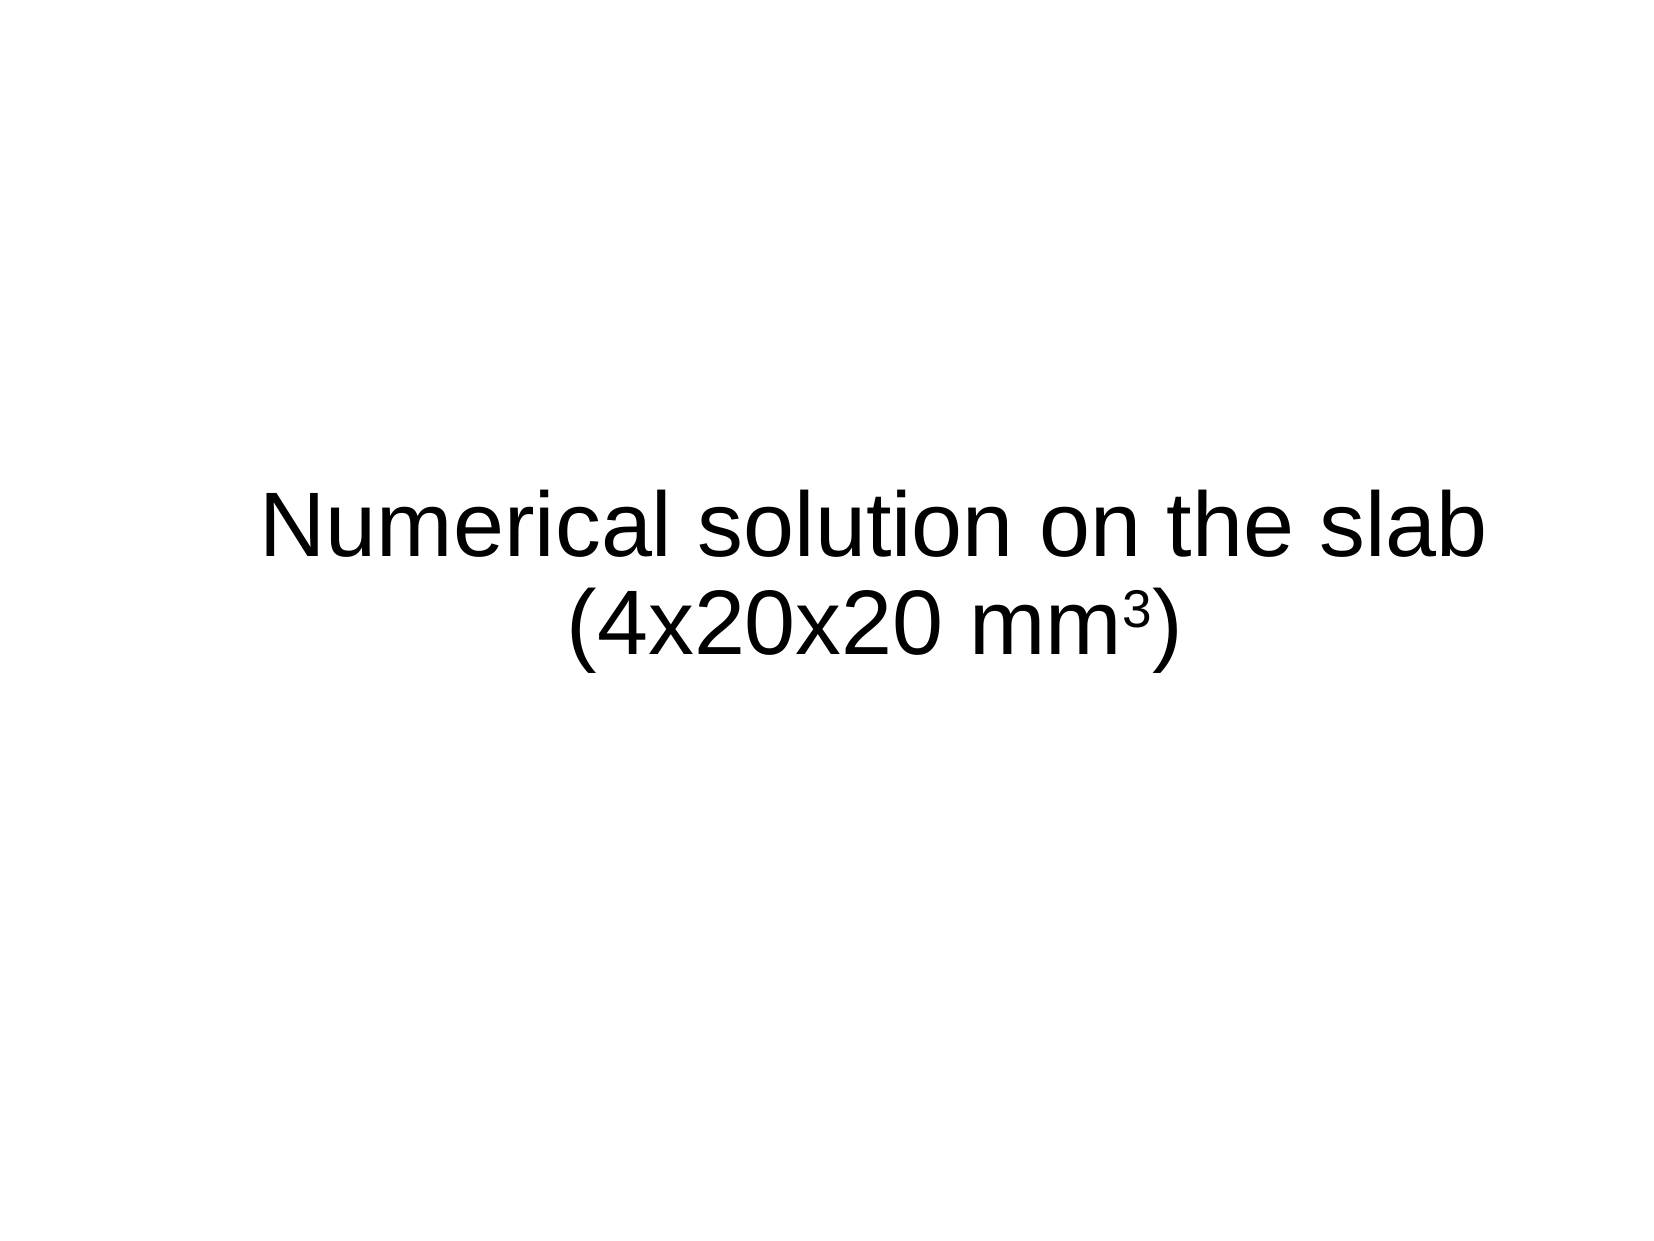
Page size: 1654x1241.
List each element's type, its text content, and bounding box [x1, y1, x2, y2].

title Numerical solution on the slab (4x20x20 mm3) [130, 472, 1619, 680]
